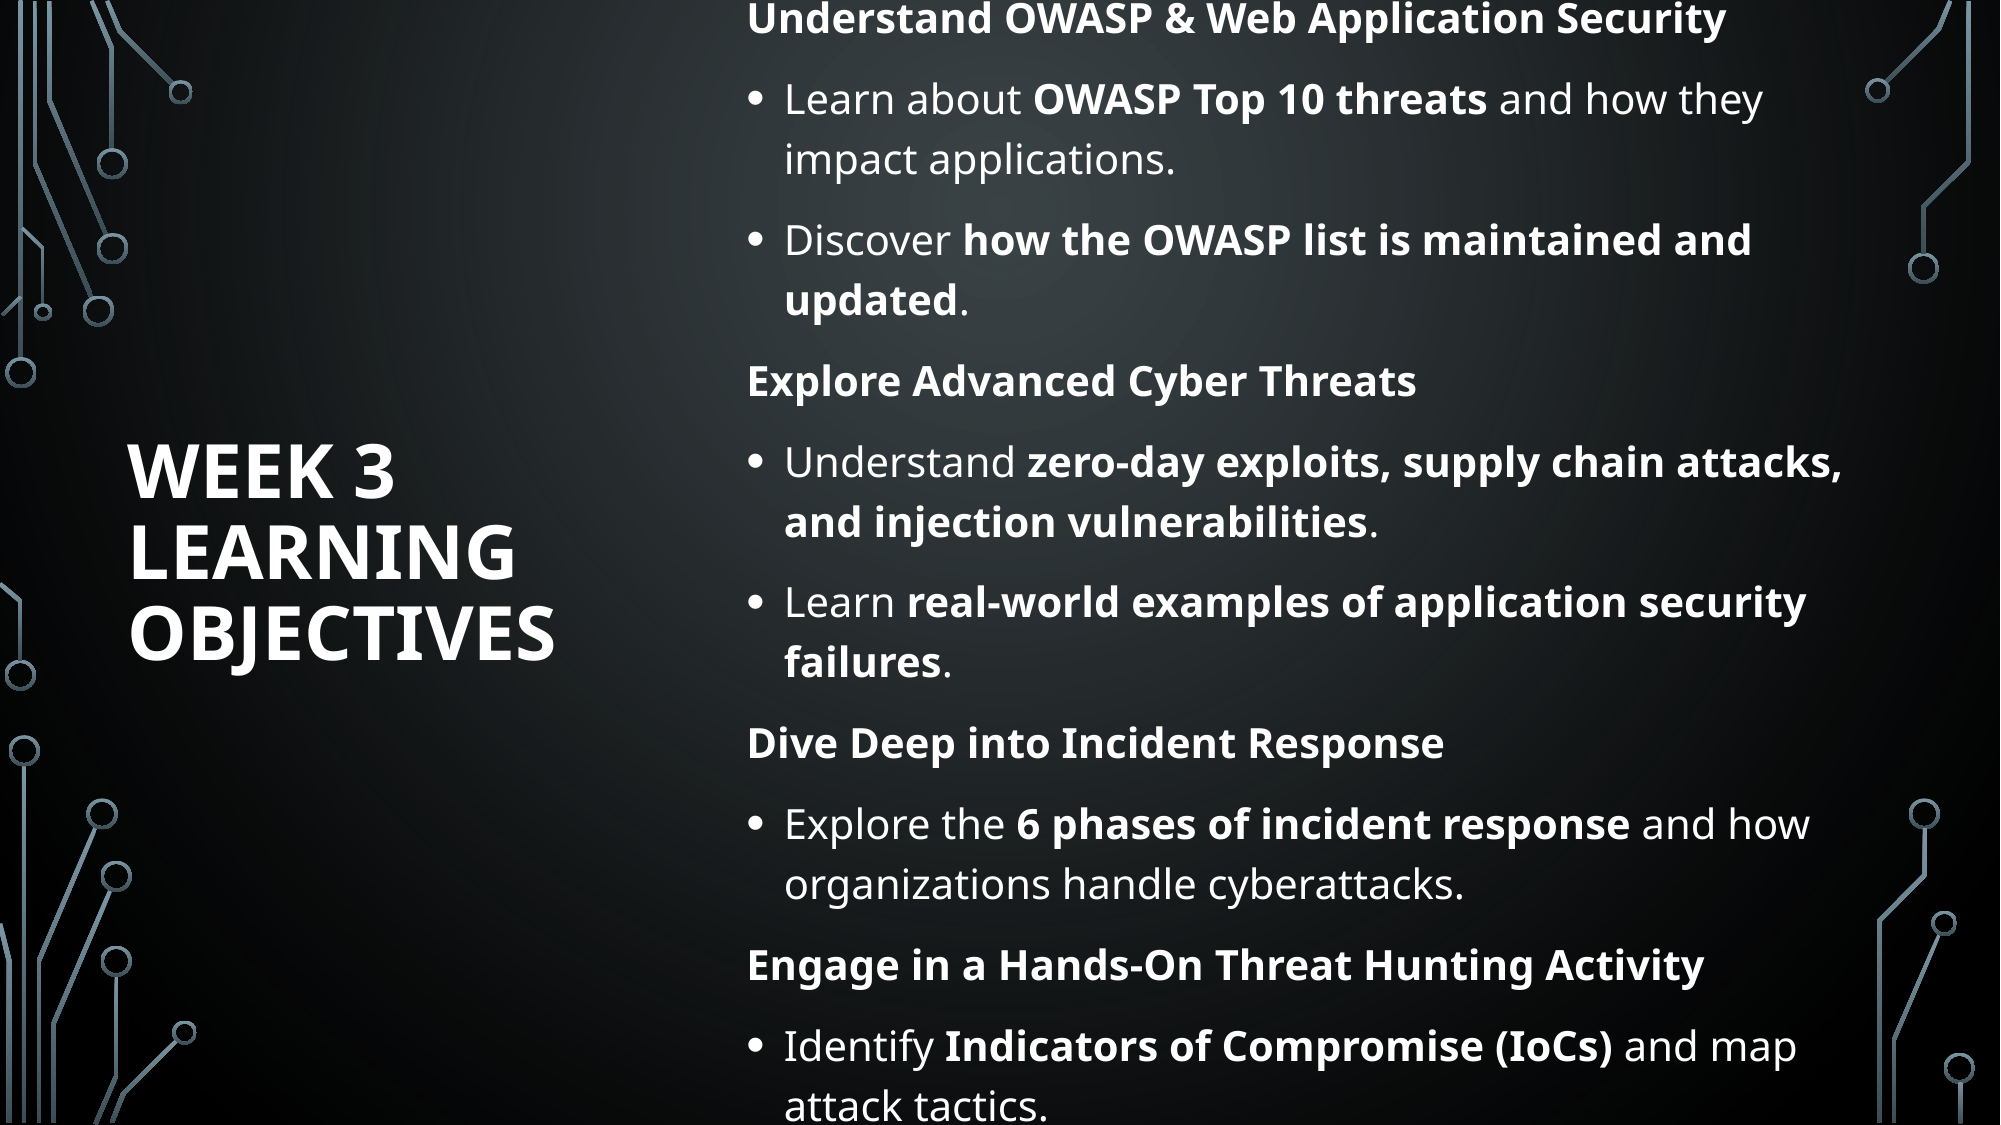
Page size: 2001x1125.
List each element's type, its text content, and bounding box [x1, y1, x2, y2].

list Understand OWASP & Web Application Security Learn about OWASP Top 10 threats and how they impact applications. Discover how the OWASP list is maintained and updated. Explore Advanced Cyber Threats Understand zero-day exploits, supply chain attacks, and injection vulnerabilities. Learn real-world examples of application security failures. Dive Deep into Incident Response Explore the 6 phases of incident response and how organizations handle cyberattacks. Engage in a Hands-On Threat Hunting Activity Identify Indicators of Compromise (IoCs) and map attack tactics. [731, 138, 1865, 1055]
title Week 3 Learning Objectives [112, 97, 638, 1014]
